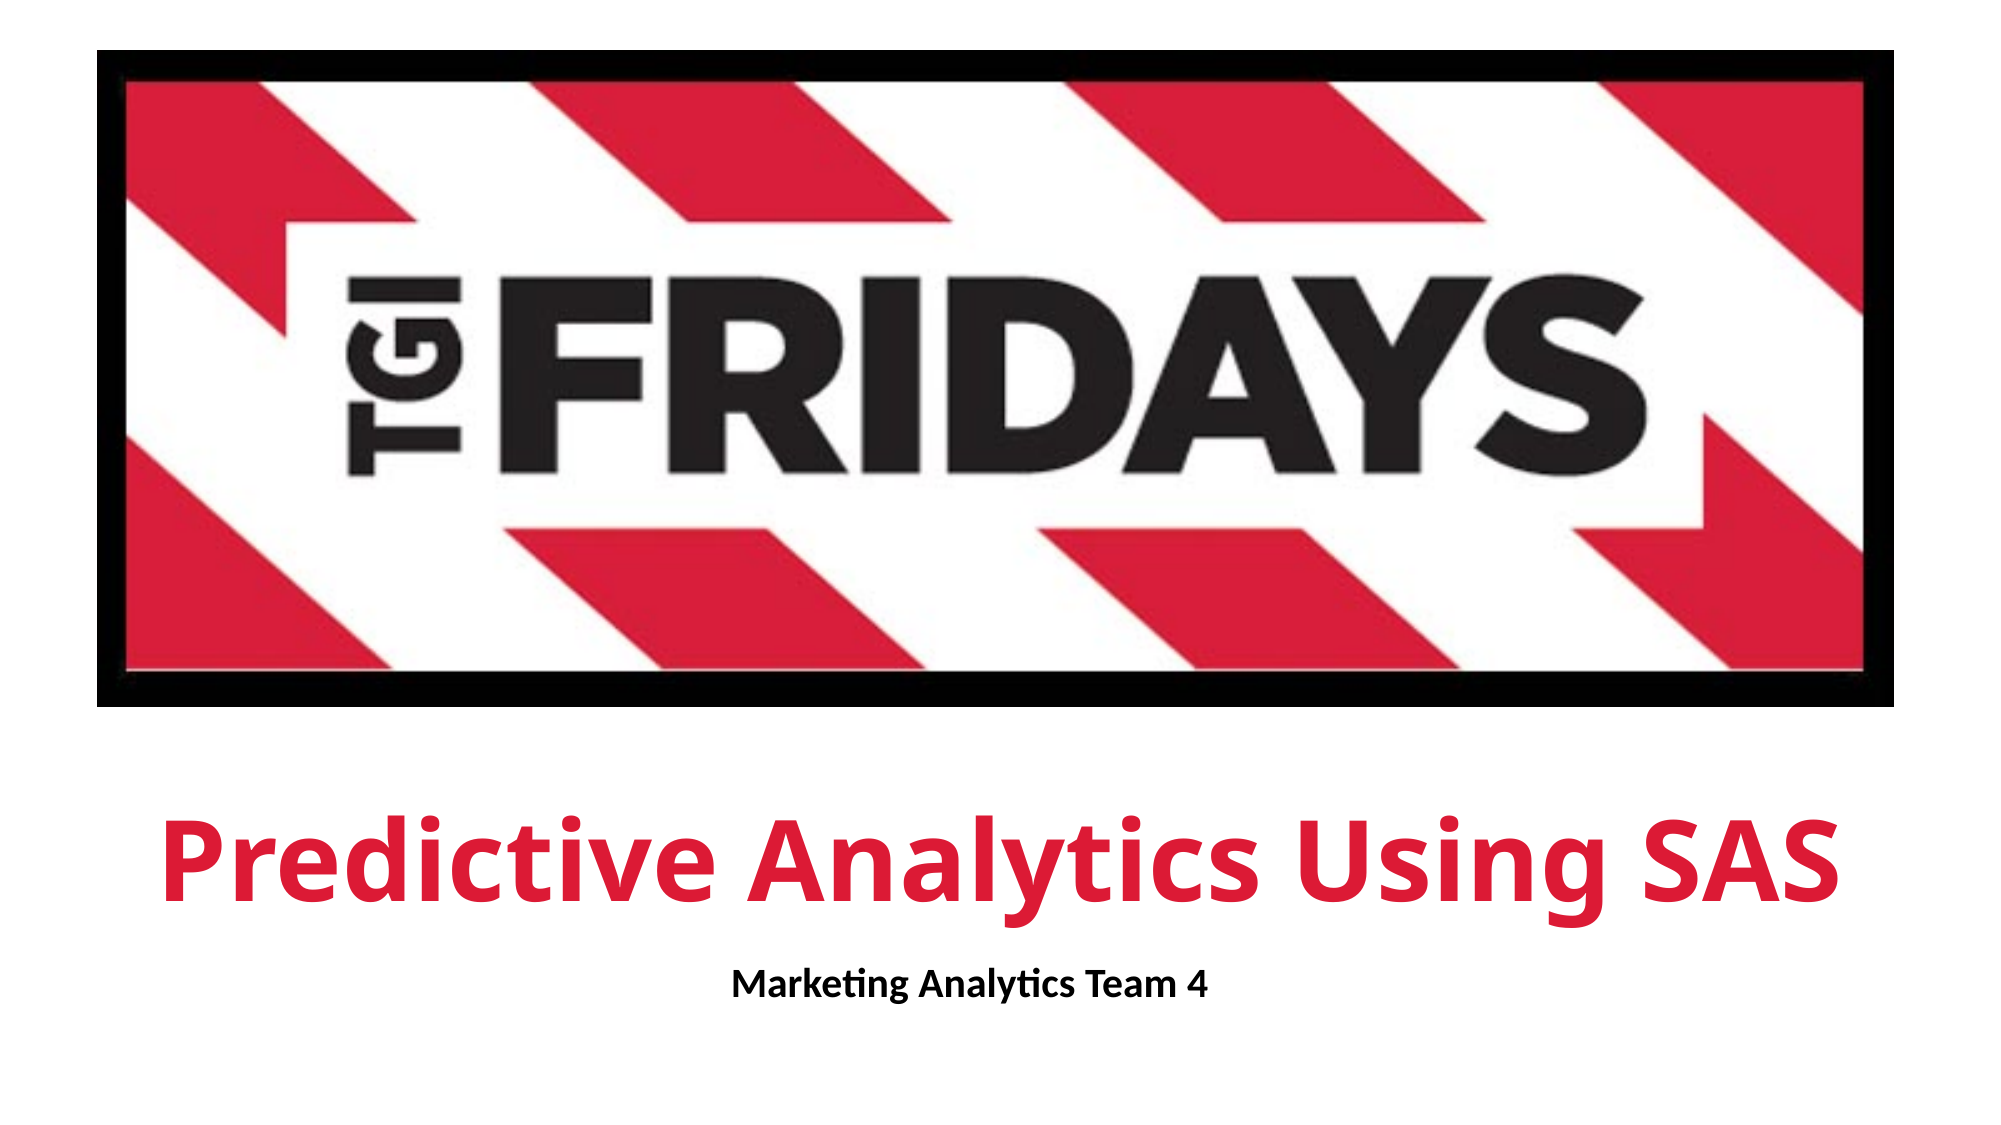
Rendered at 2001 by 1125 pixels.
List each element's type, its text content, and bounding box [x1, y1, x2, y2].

subtitle Marketing Analytics Team 4 [219, 954, 1720, 1023]
picture [97, 50, 1894, 707]
title Predictive Analytics Using SAS [86, 780, 1914, 933]
